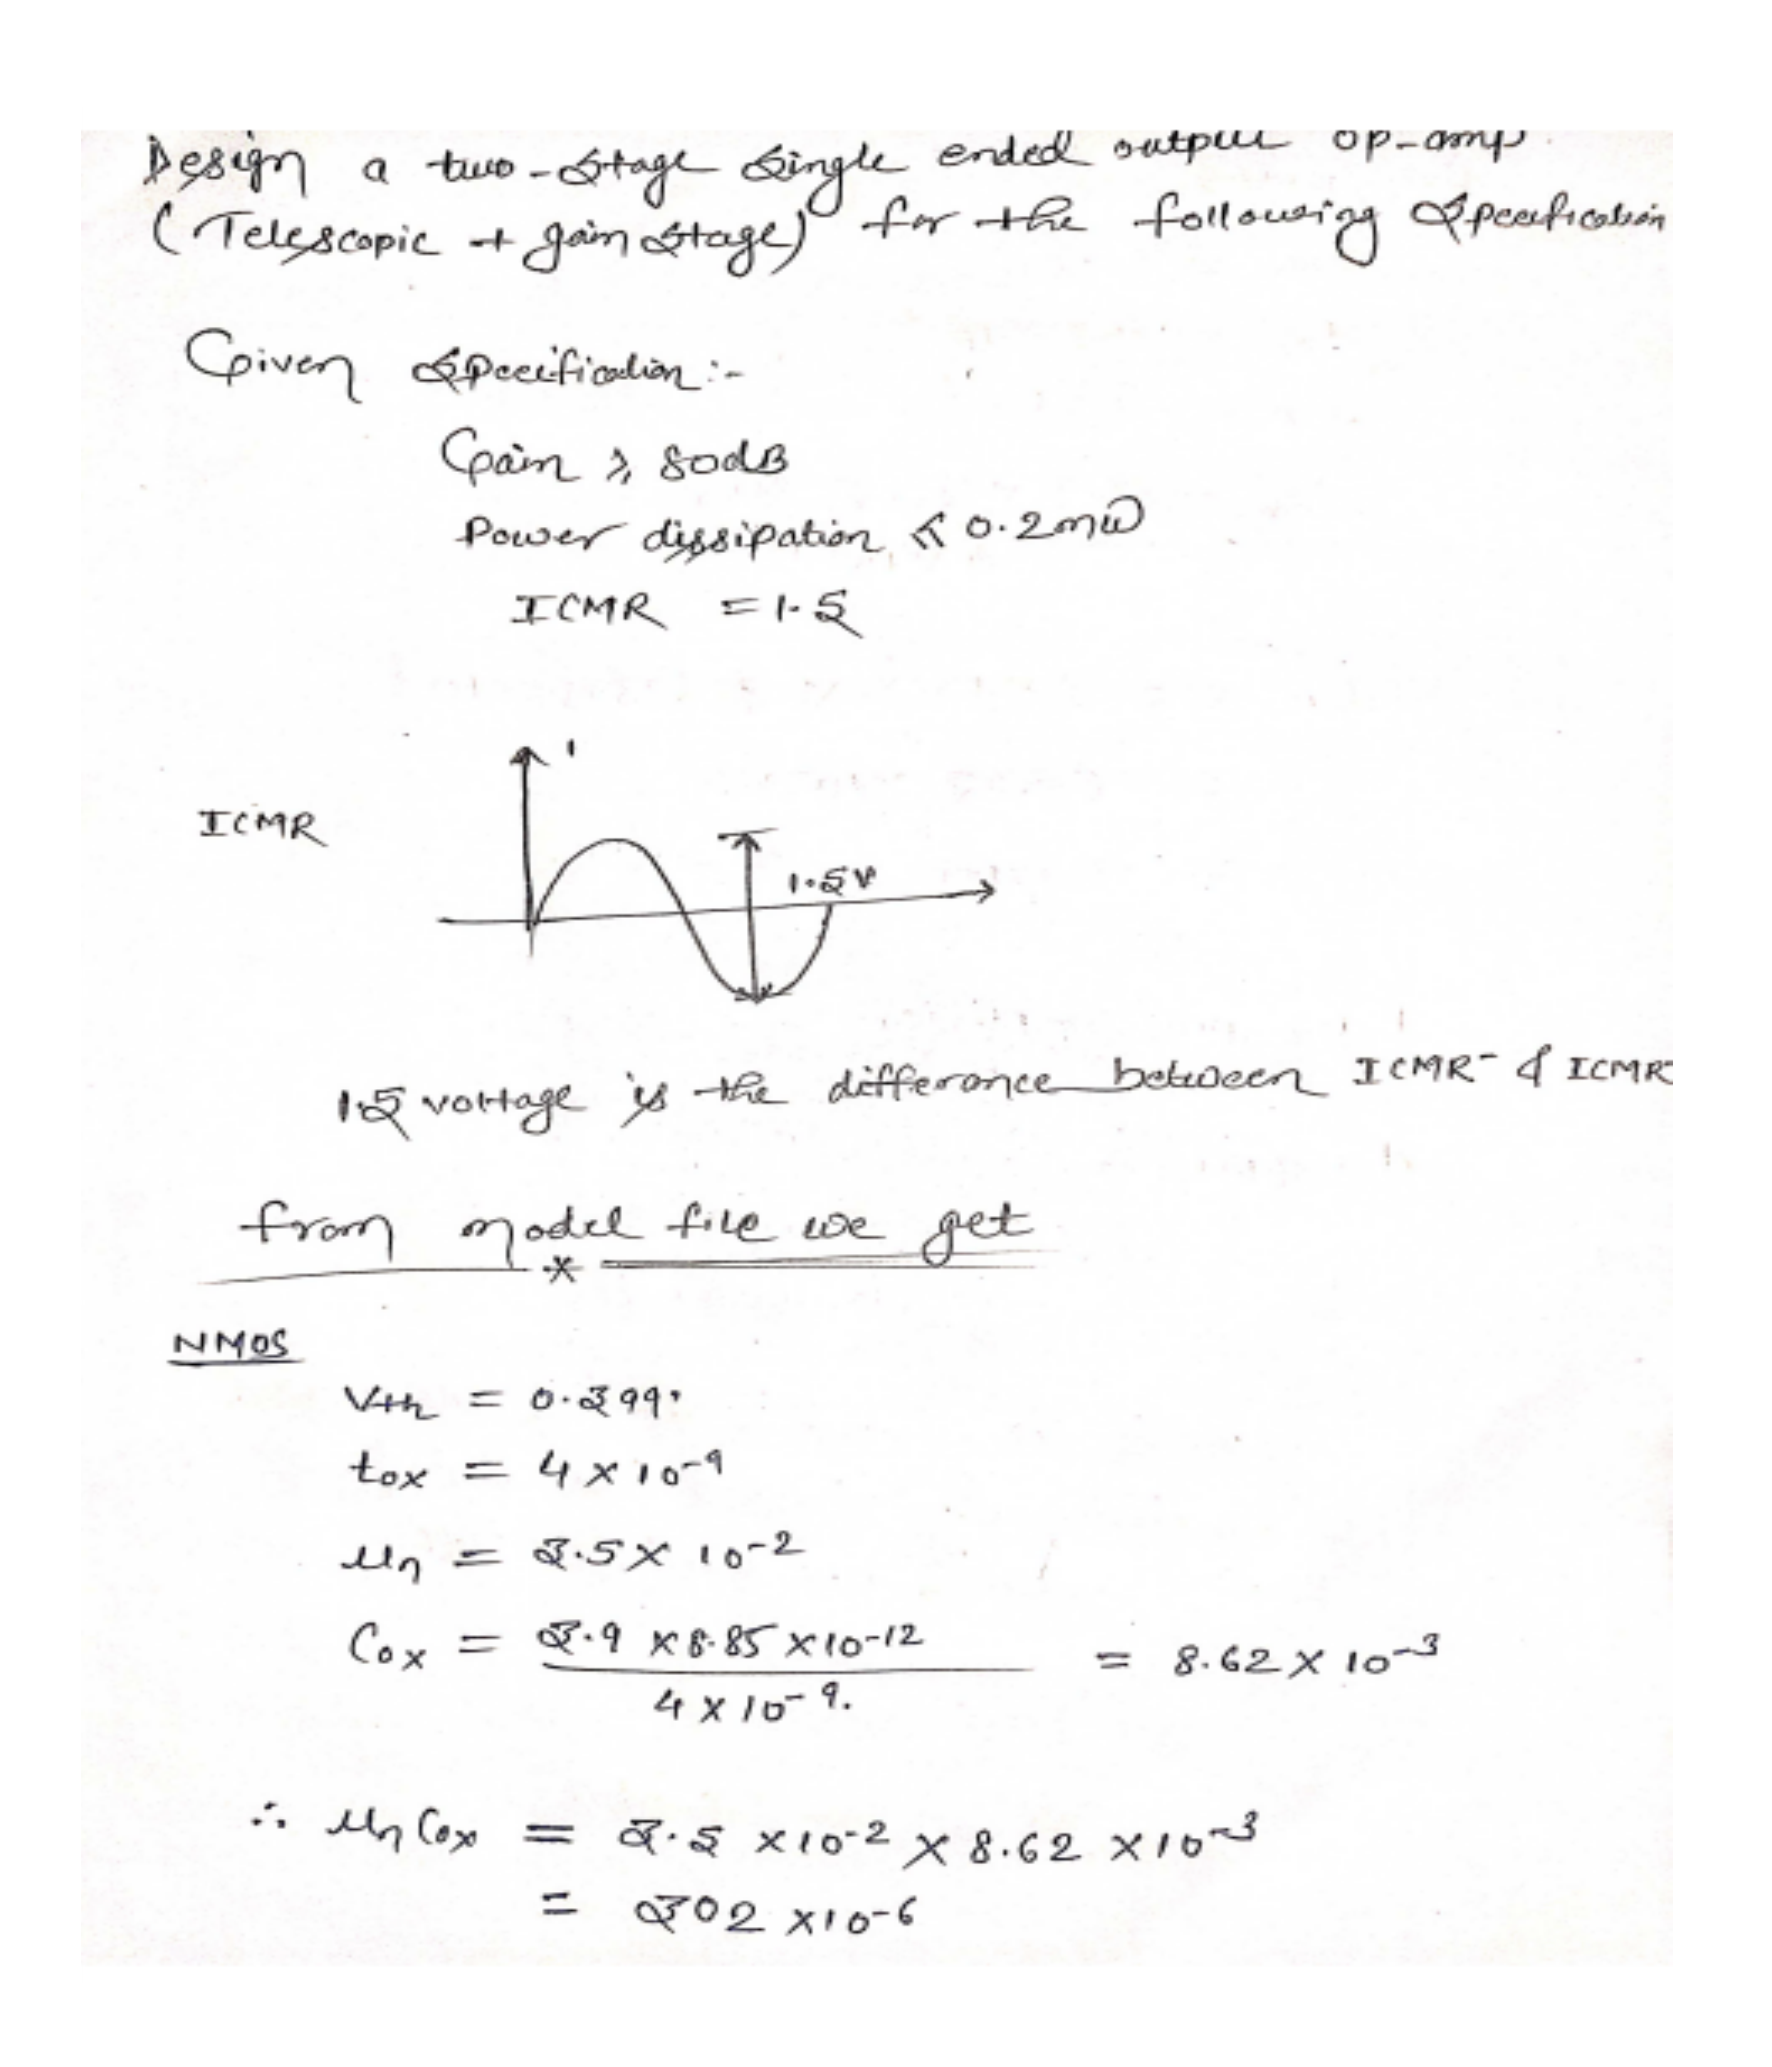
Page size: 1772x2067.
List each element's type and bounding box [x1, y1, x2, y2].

list [81, 107, 1673, 1983]
